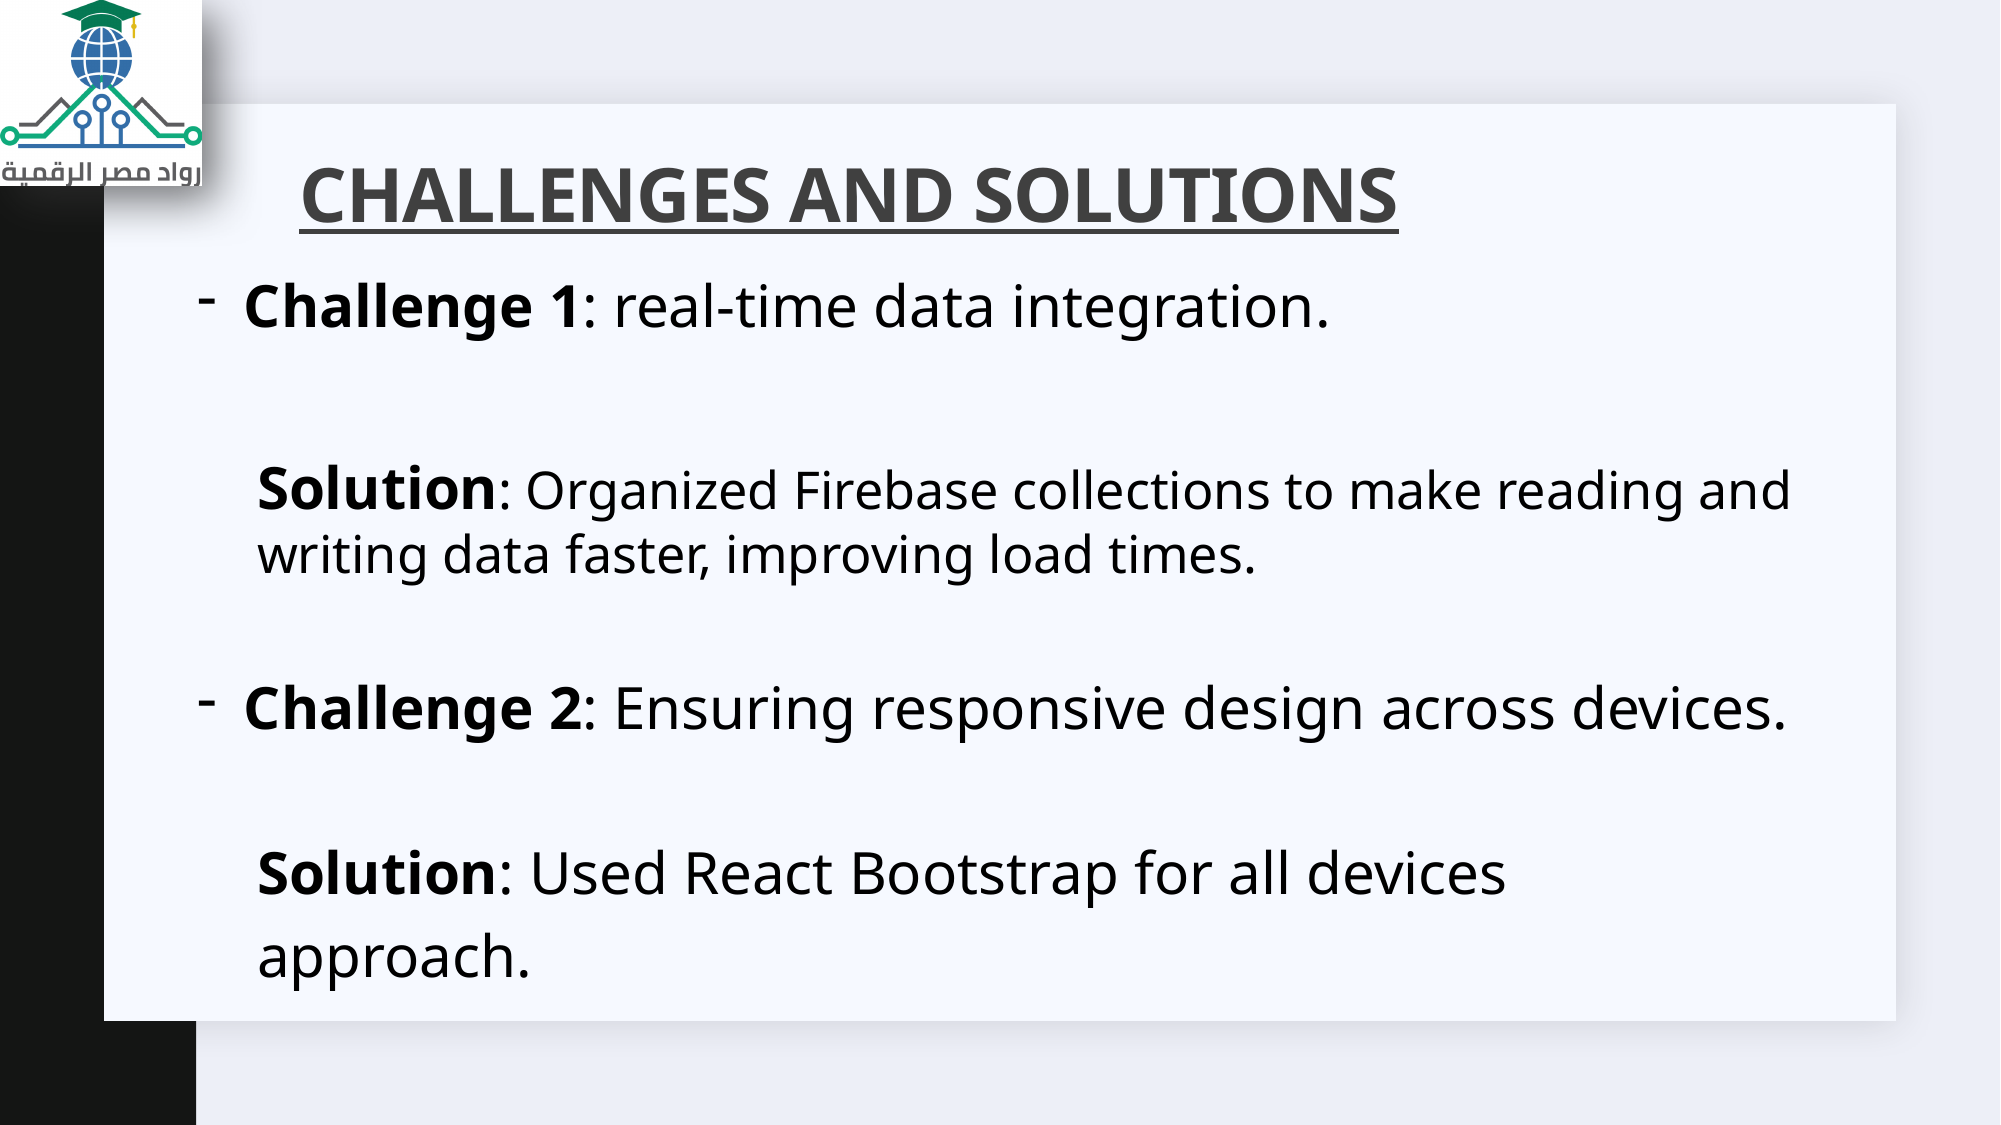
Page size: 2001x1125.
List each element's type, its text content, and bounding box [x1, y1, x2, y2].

title Challenges and Solutions [284, 92, 1877, 261]
picture [0, 0, 202, 186]
list Challenge 1: real-time data integration. Solution: Organized Firebase collections to make reading and writing data faster, improving load times. Challenge 2: Ensuring responsive design across devices. Solution: Used React Bootstrap for all devices approach. [163, 261, 1877, 1011]
